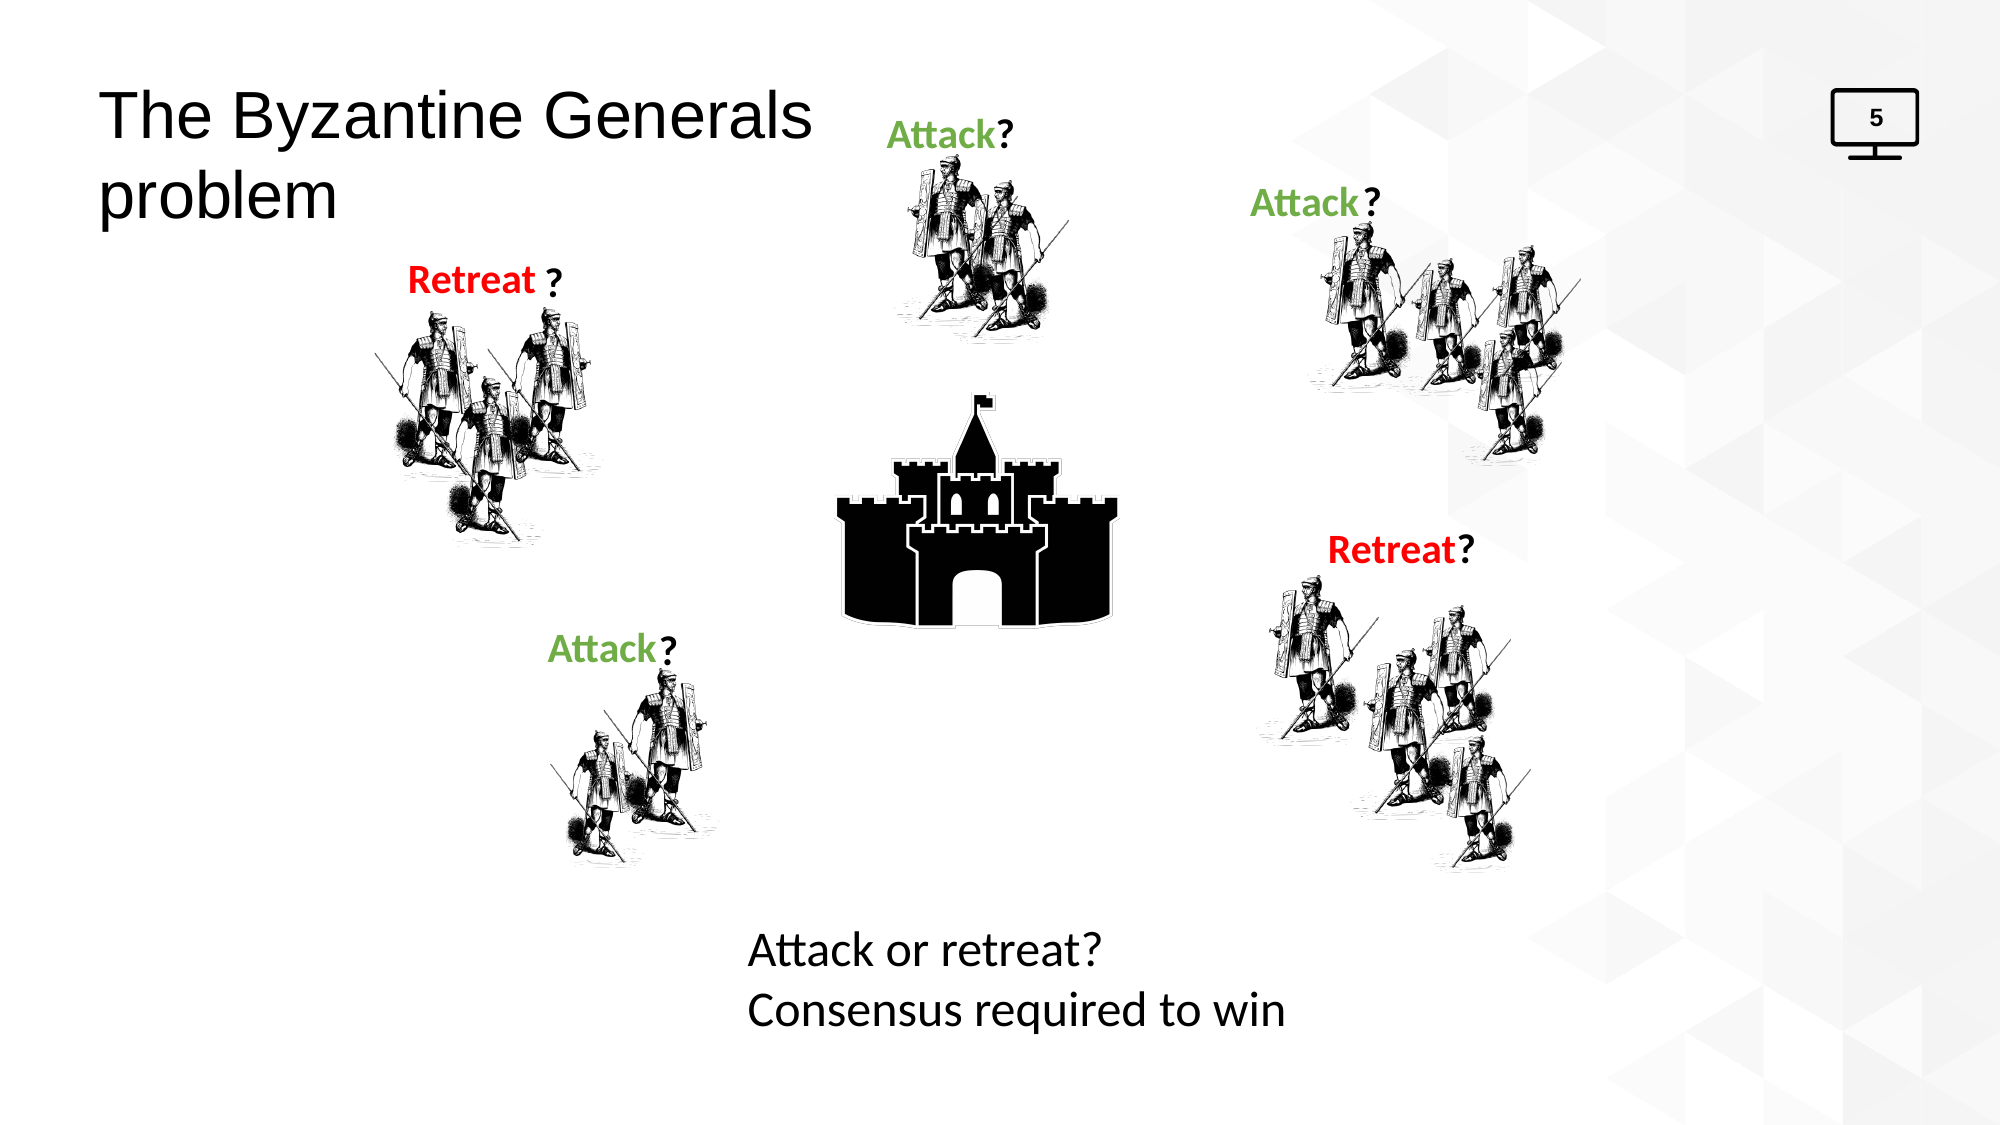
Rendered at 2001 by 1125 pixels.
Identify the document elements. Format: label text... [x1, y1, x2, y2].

title The Byzantine Generals problem [84, 40, 903, 263]
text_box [532, 613, 720, 868]
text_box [1235, 166, 1581, 466]
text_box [374, 244, 604, 548]
text_box 5 [1835, 93, 1918, 139]
picture [1291, 0, 2000, 1125]
picture [834, 392, 1120, 629]
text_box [871, 99, 1068, 344]
text_box Attack or retreat? Consensus required to win [732, 909, 1307, 1045]
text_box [1254, 513, 1531, 873]
